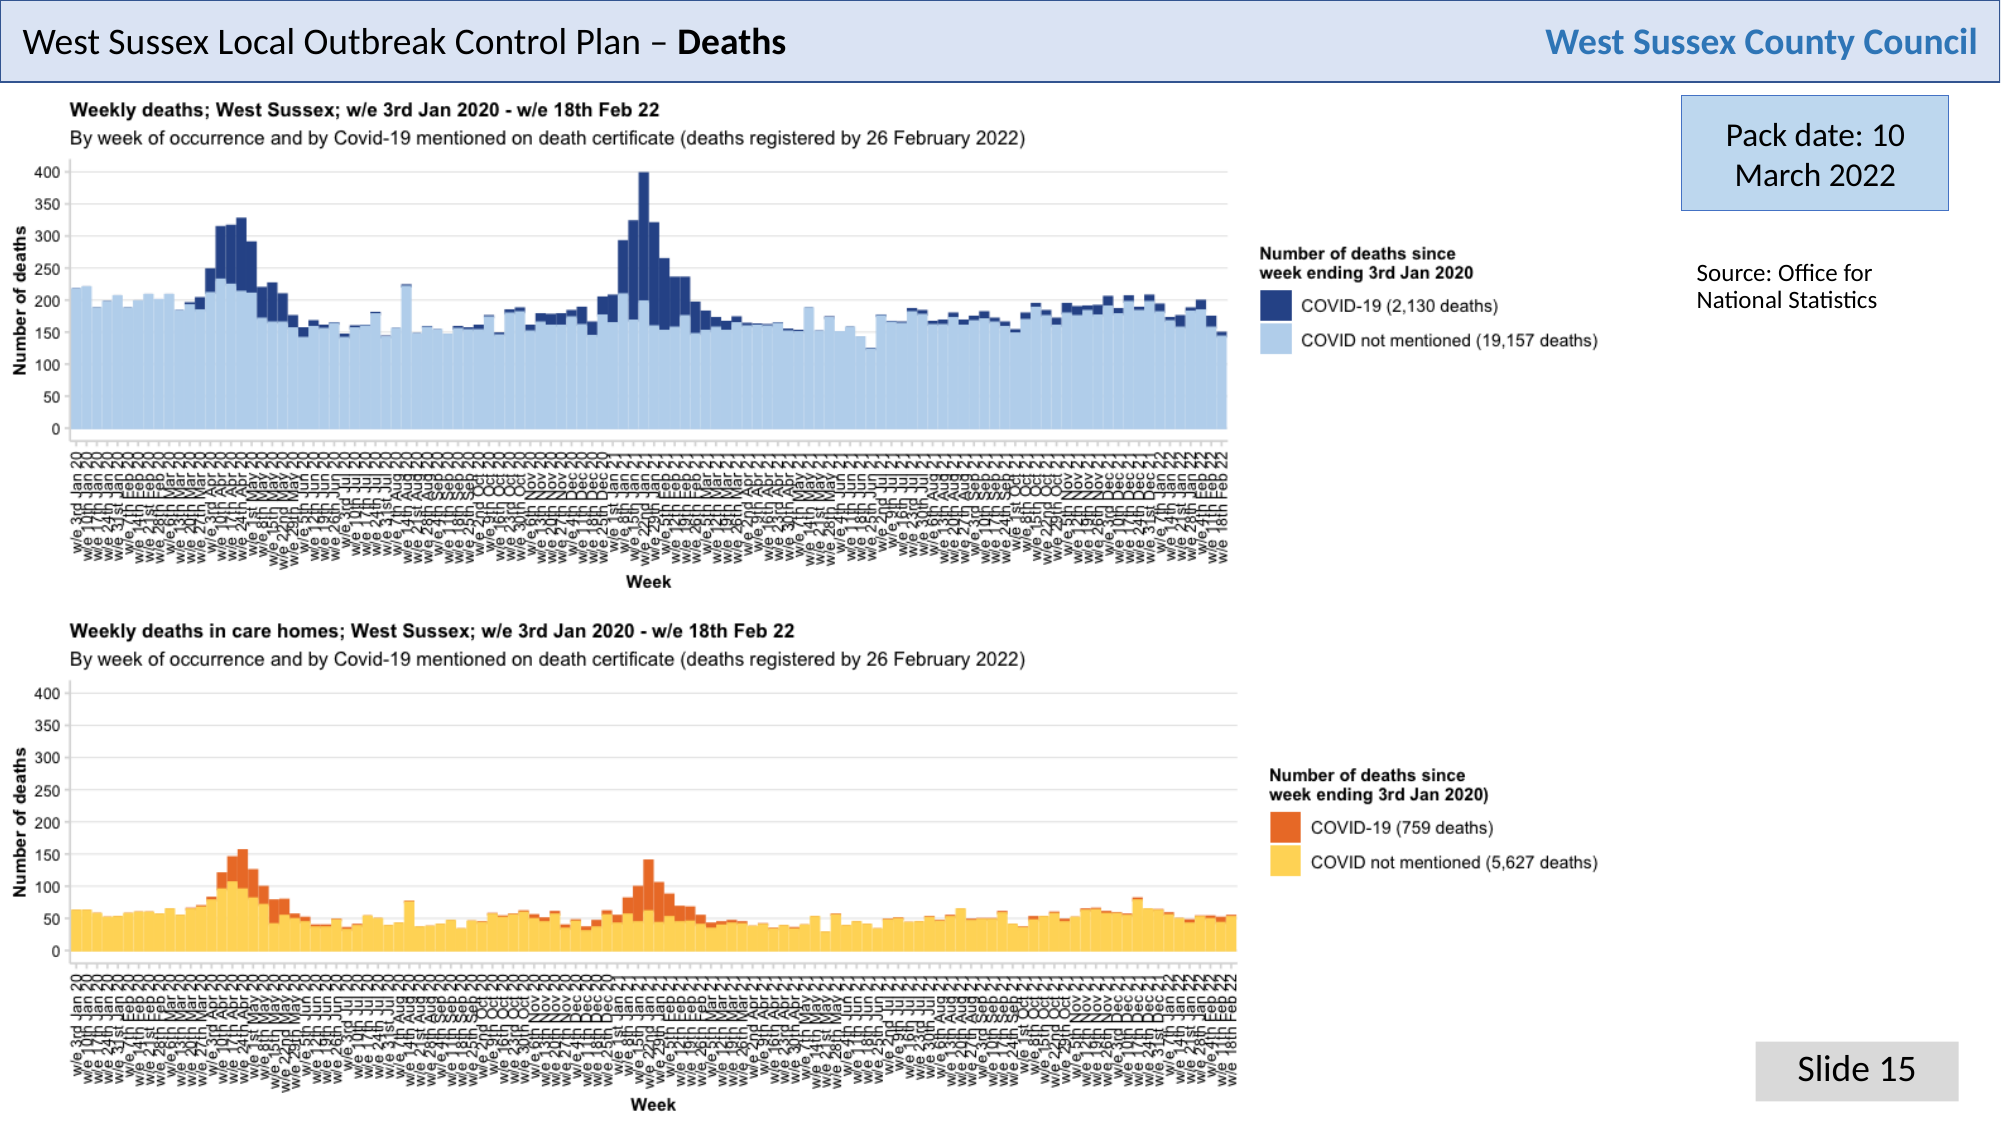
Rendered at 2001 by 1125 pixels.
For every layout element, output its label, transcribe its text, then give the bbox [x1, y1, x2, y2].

list Source: Office for National Statistics [1681, 252, 1959, 289]
list Slide 15 [1755, 1041, 1959, 1102]
picture [3, 612, 1619, 1125]
picture [3, 91, 1619, 602]
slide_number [1681, 95, 1949, 211]
